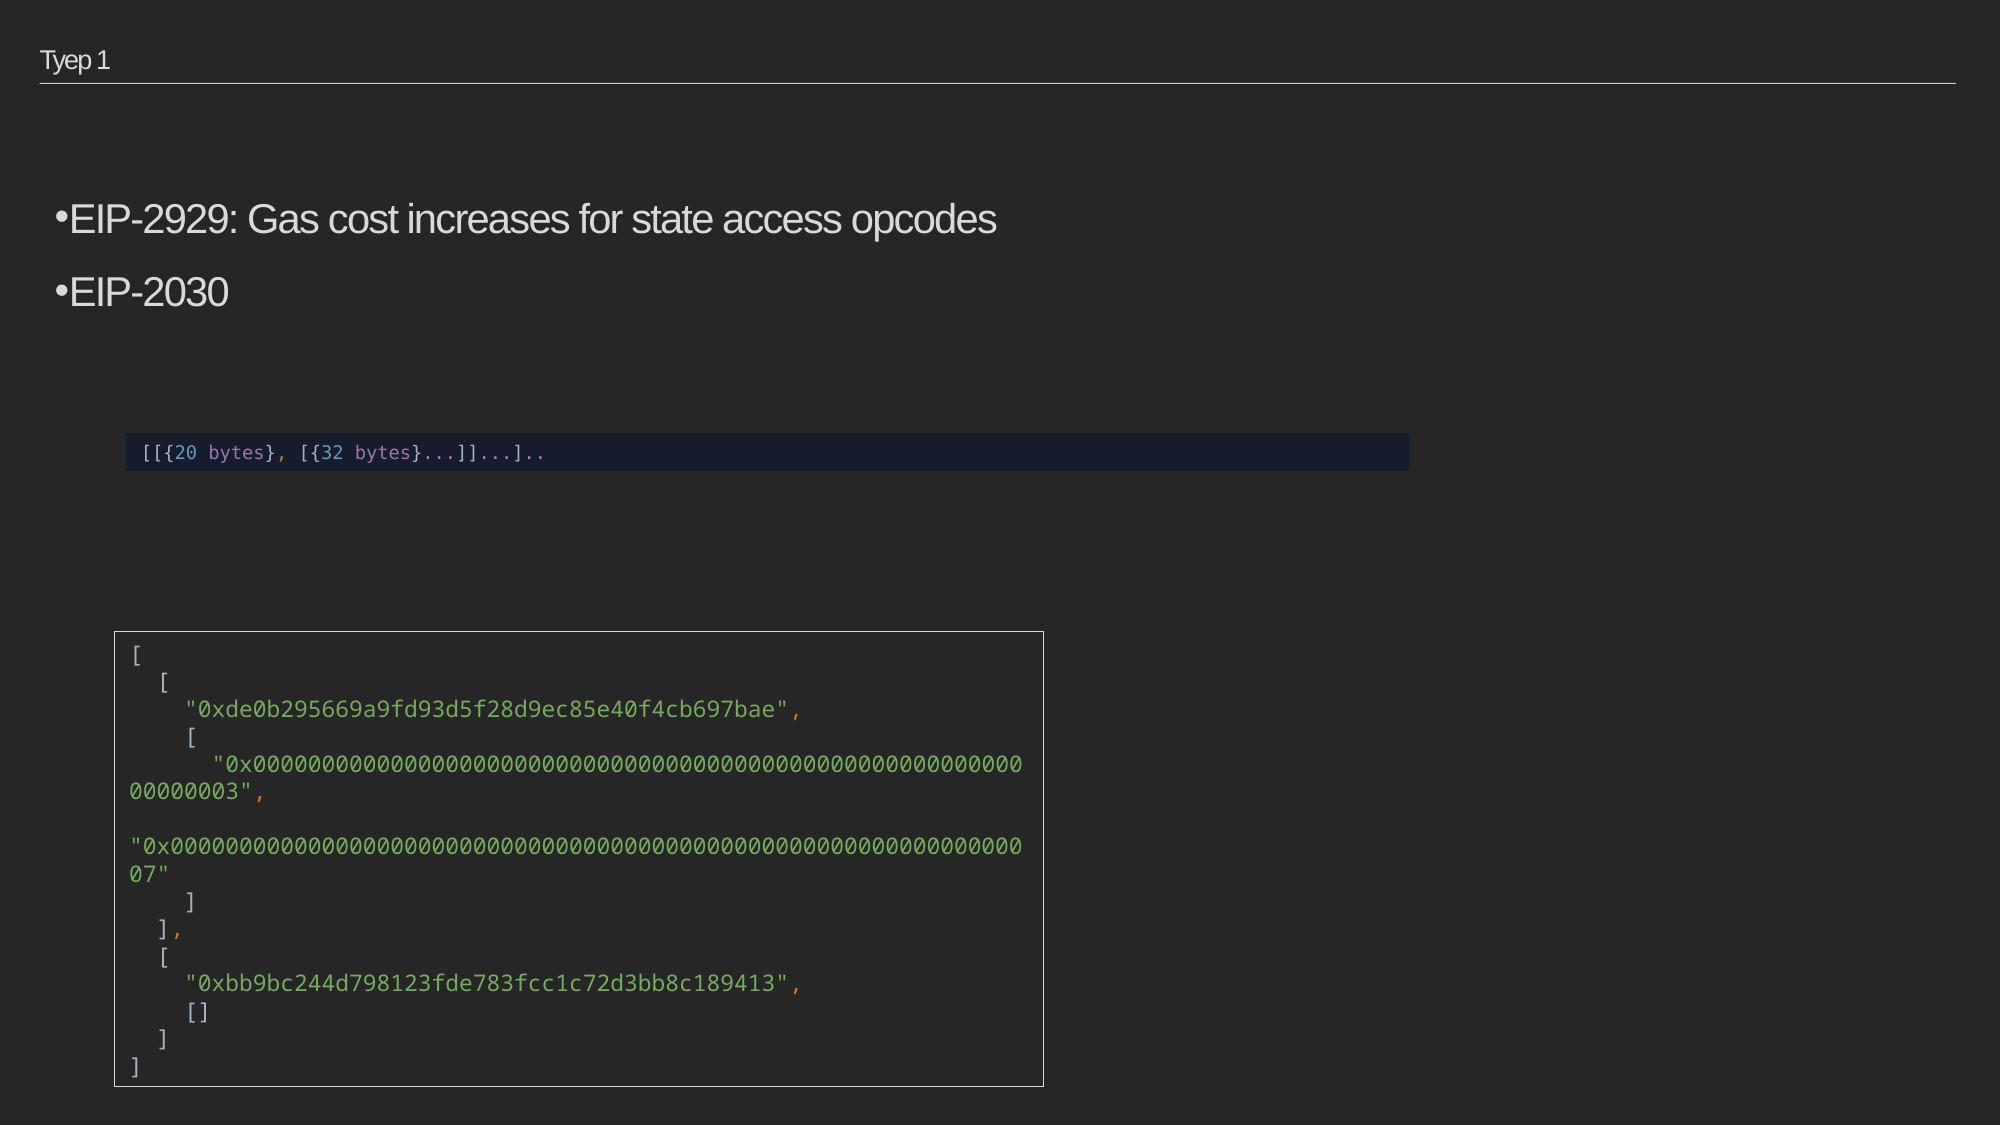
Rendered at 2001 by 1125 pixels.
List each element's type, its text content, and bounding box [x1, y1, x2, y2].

list EIP-2929: Gas cost increases for state access opcodes EIP-2030 [39, 110, 1957, 825]
text_box [ [ "0xde0b295669a9fd93d5f28d9ec85e40f4cb697bae", [ "0x0000000000000000000000000000000000000000000000000000000000000003", "0x0000000000000000000000000000000000000000000000000000000000000007" ] ], [ "0xbb9bc244d798123fde783fcc1c72d3bb8c189413", [] ] ] [114, 631, 1044, 1087]
text_box [[{20 bytes}, [{32 bytes}...]]...].. [125, 433, 1410, 471]
title Tyep 1 [39, 31, 1961, 84]
